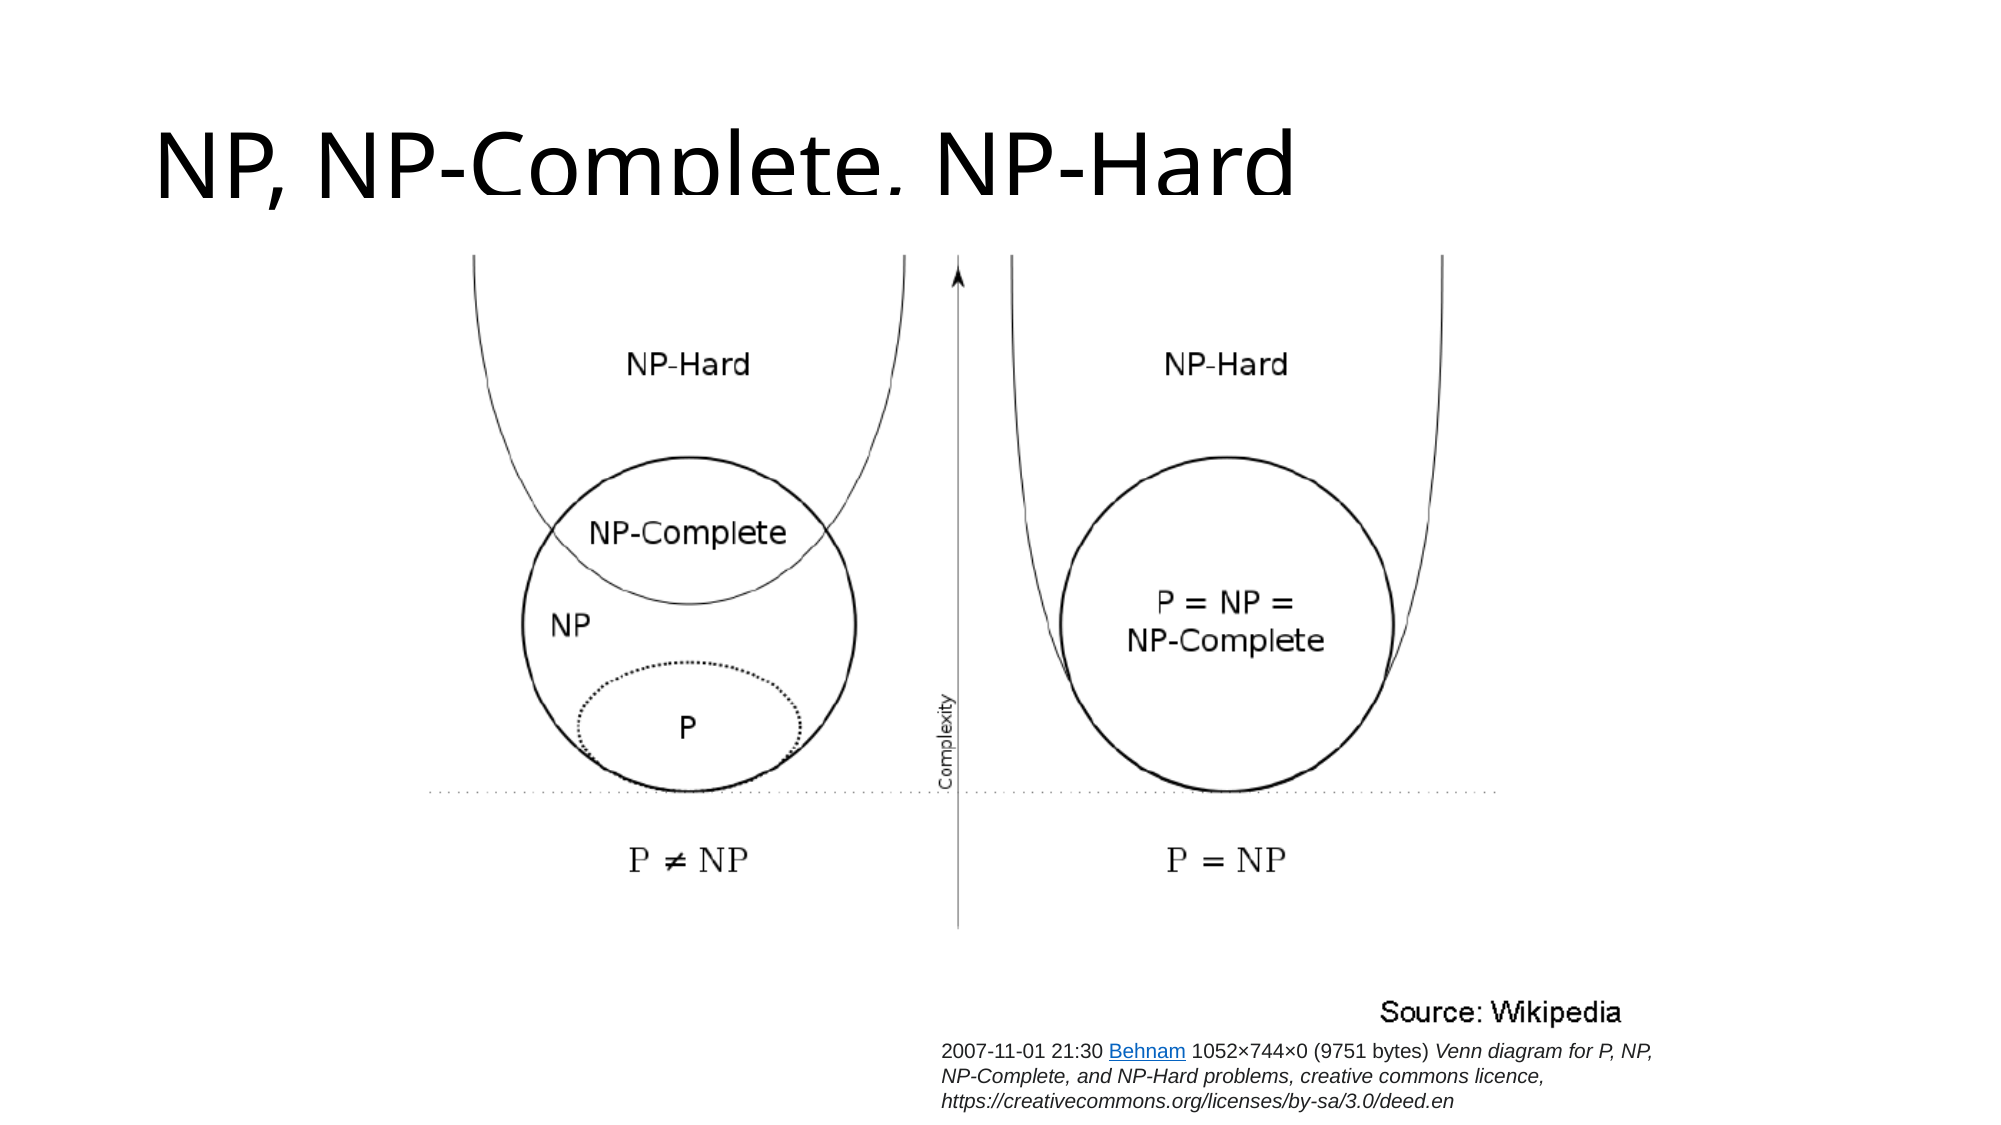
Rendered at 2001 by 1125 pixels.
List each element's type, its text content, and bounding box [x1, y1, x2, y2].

picture [424, 195, 1627, 1031]
text_box 2007-11-01 21:30 Behnam 1052×744×0 (9751 bytes) Venn diagram for P, NP, NP-Complete, and NP-Hard problems, creative commons licence, https://creativecommons.org/licenses/by-sa/3.0/deed.en [926, 1030, 1677, 1120]
title NP, NP-Complete, NP-Hard [137, 59, 1863, 278]
